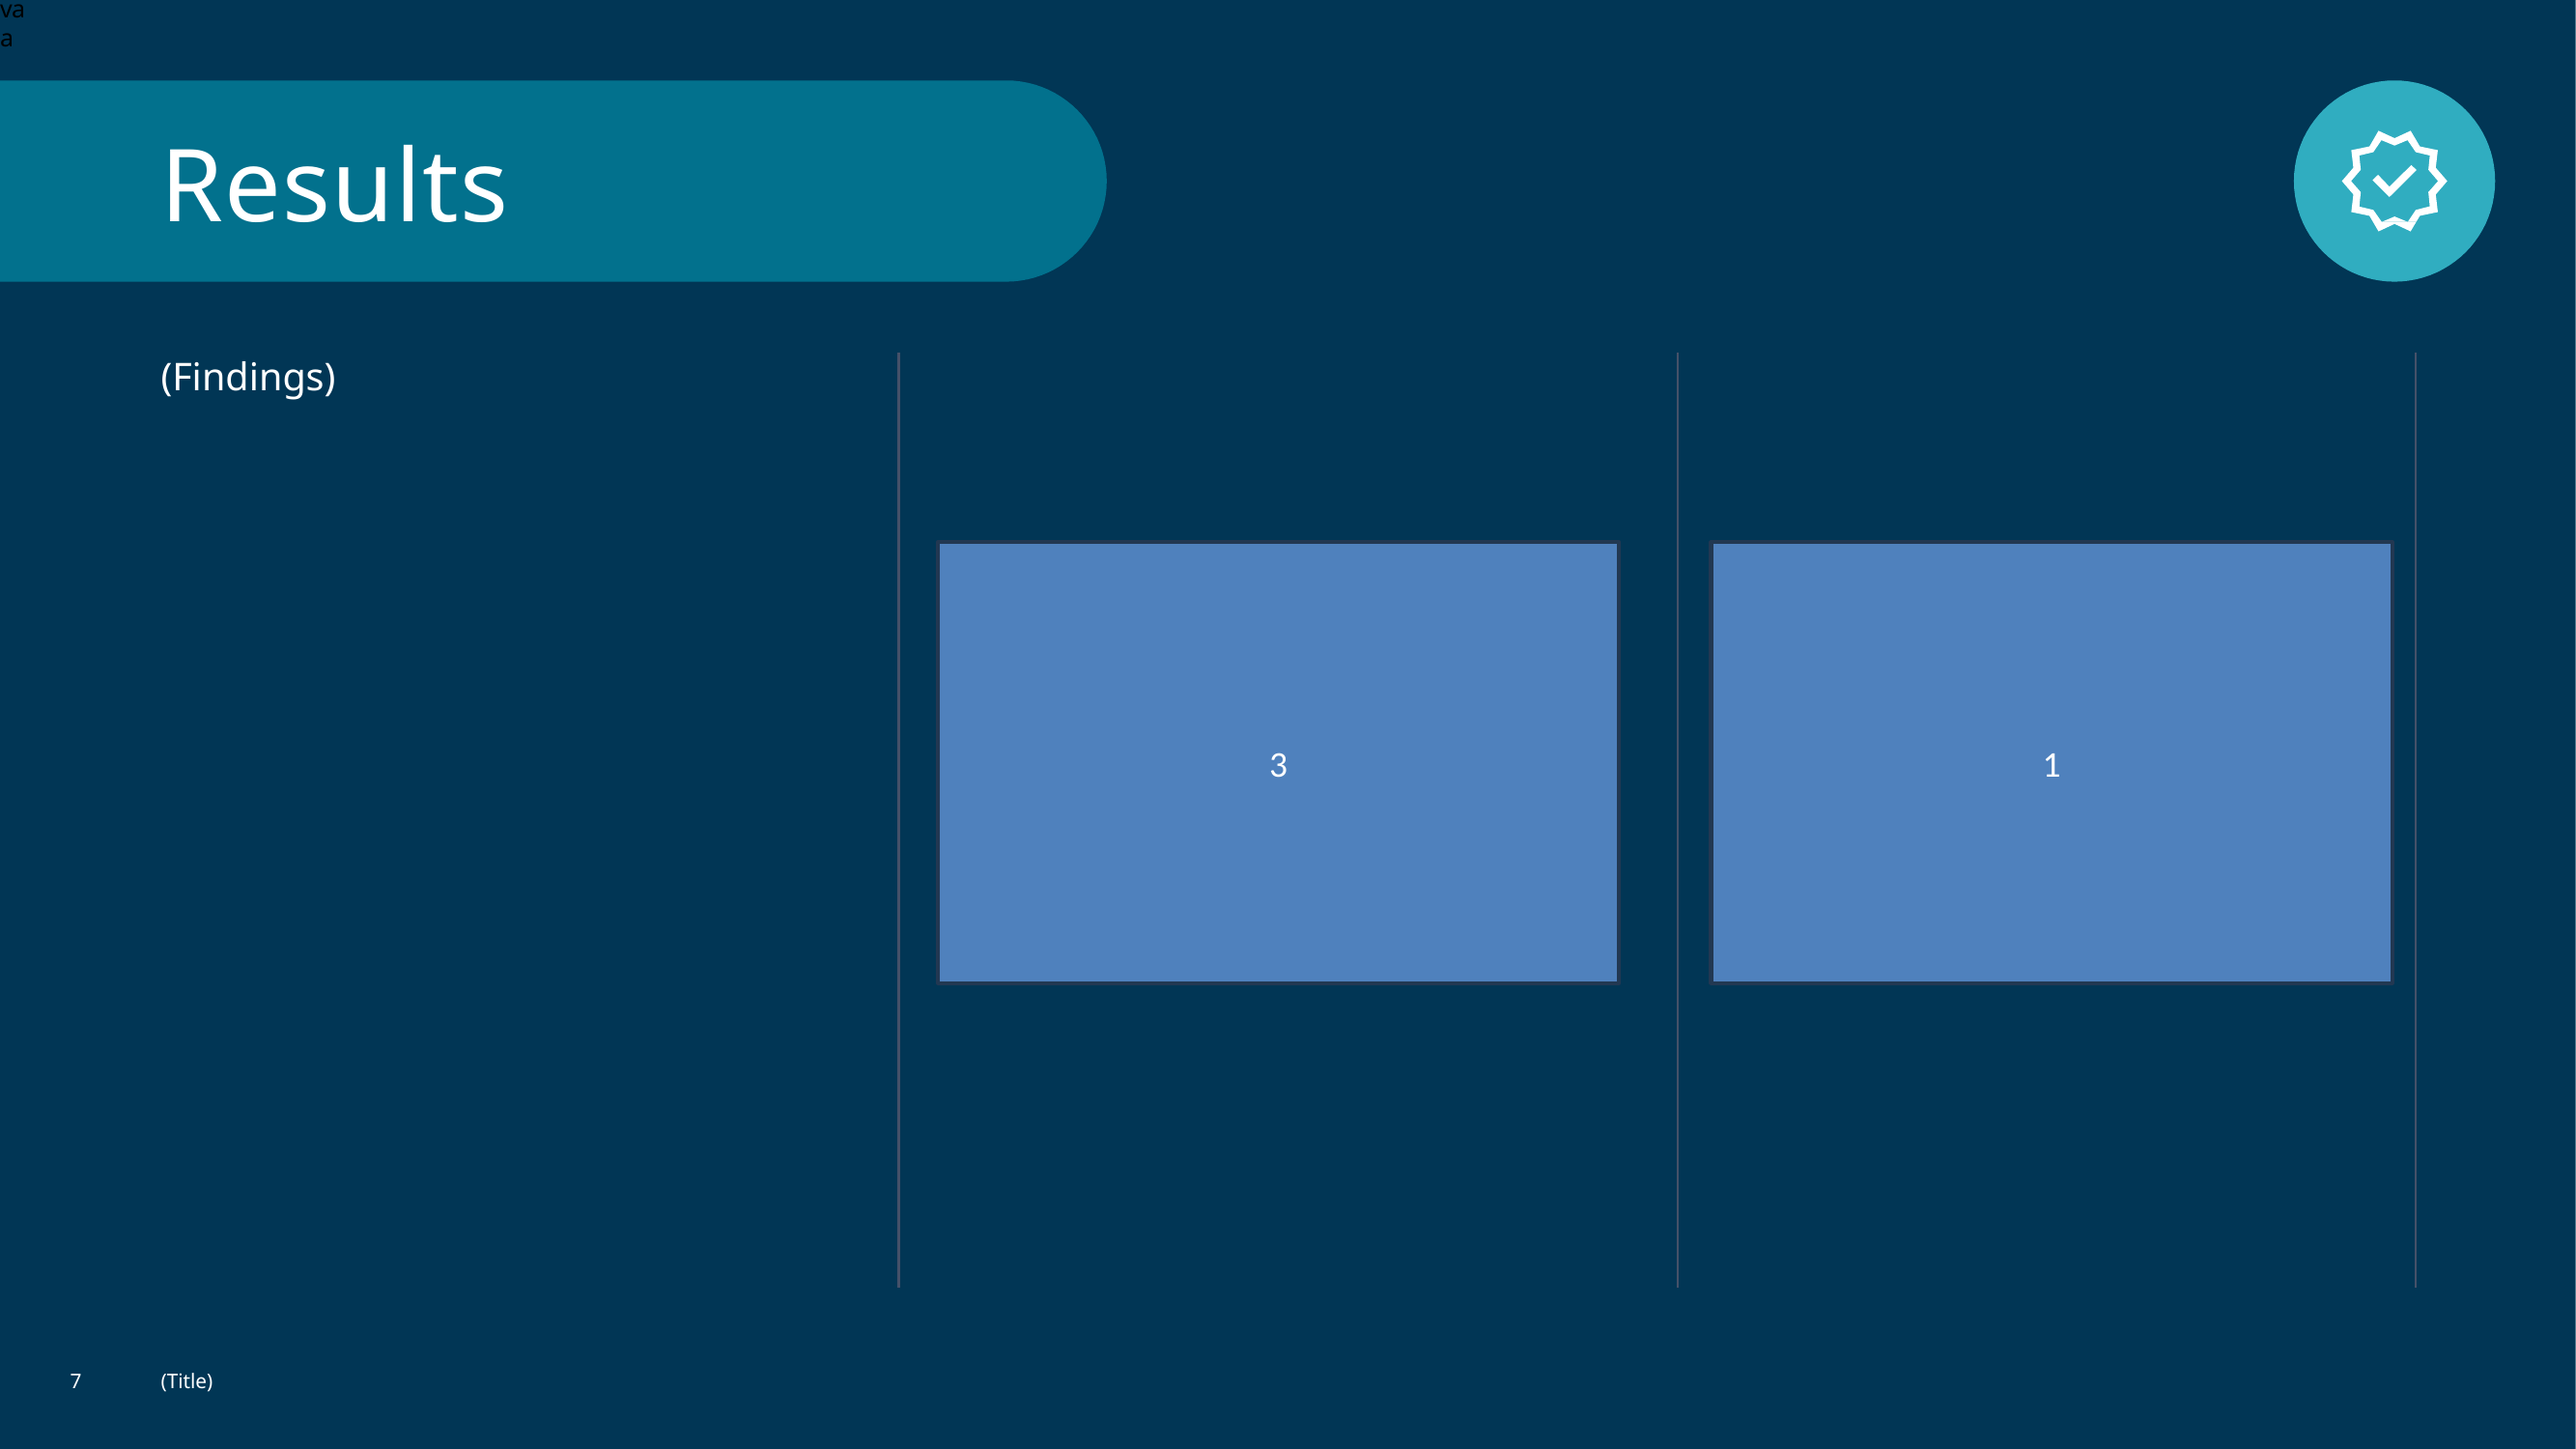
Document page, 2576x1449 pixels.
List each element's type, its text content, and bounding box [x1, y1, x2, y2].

text_box 3 [936, 540, 1621, 985]
text_box Results [158, 118, 511, 242]
text_box [0, 80, 1107, 282]
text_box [2293, 80, 2496, 282]
text_box (Findings) [158, 350, 858, 399]
slide_number 7 [64, 1366, 89, 1449]
text_box 1 [1709, 540, 2394, 985]
text_box vaa [0, 0, 35, 51]
text_box (Title) [158, 1366, 1517, 1393]
